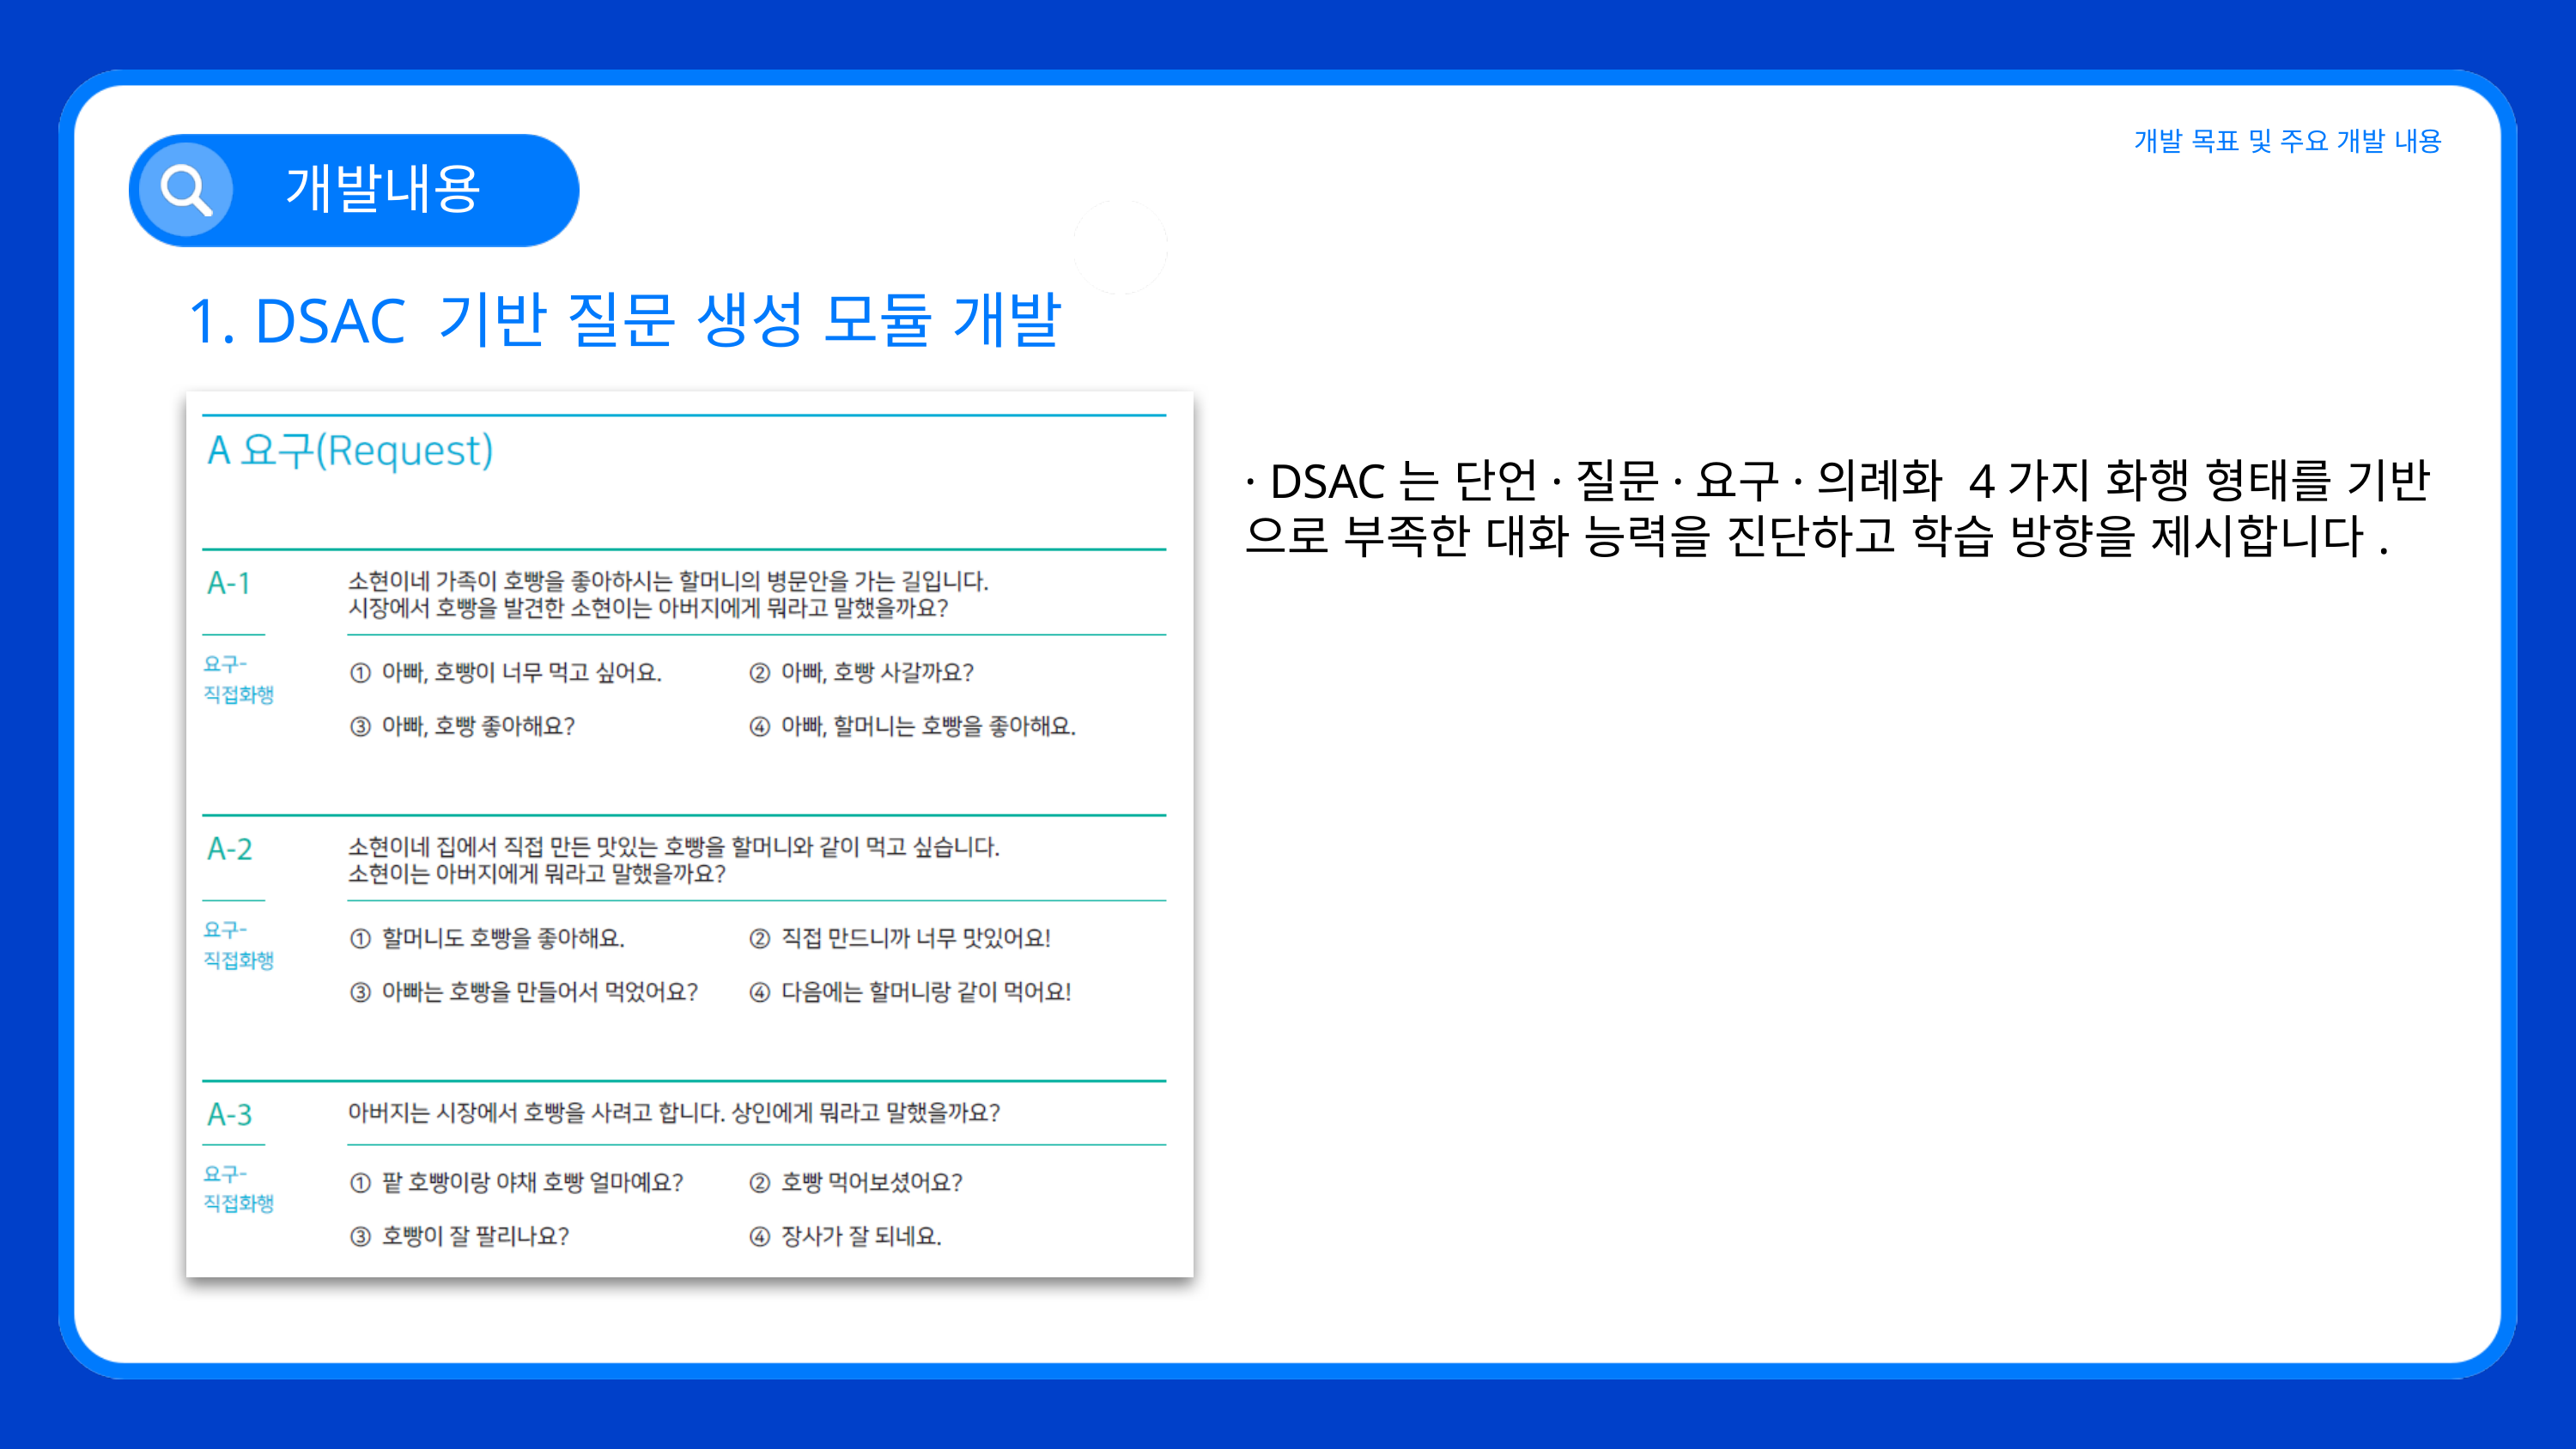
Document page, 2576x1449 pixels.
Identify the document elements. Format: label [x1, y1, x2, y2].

picture [58, 69, 2518, 1379]
